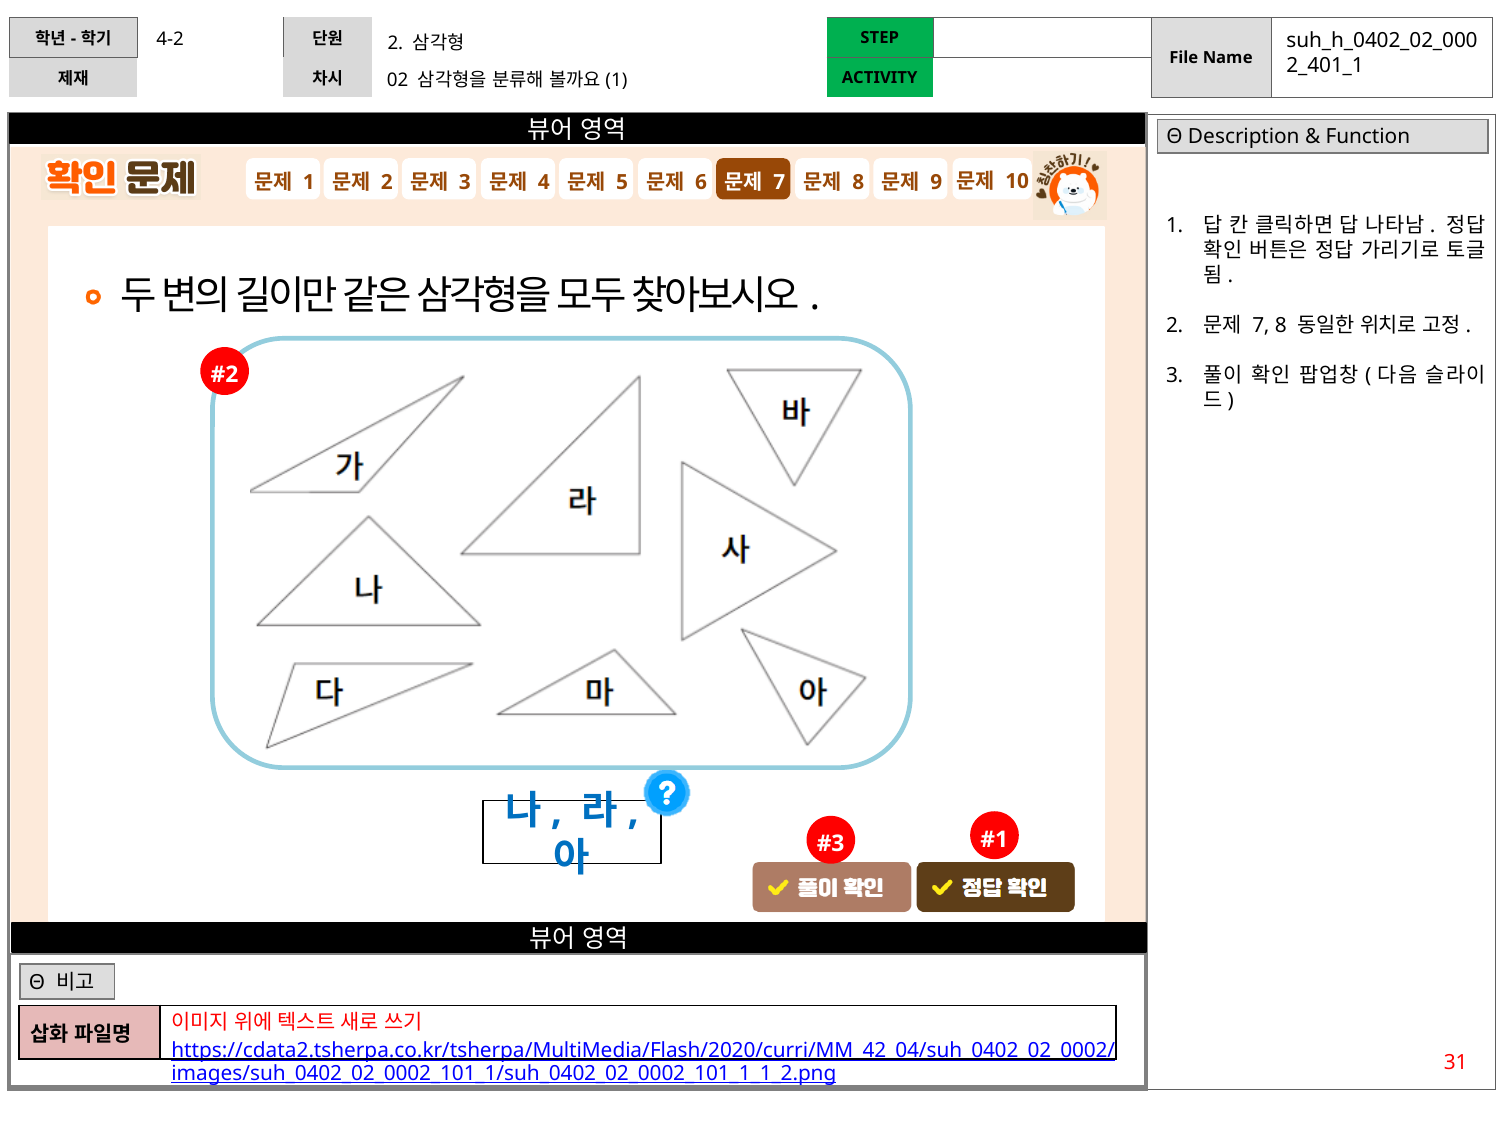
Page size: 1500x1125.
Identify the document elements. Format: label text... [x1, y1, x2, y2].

table_header 삽화 파일명 [20, 1006, 159, 1058]
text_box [482, 776, 697, 864]
text_box 4-2 [141, 18, 284, 55]
text_box 두 변의 길이만 같은 삼각형을 모두 찾아보시오. [105, 263, 1109, 326]
text_box #1 [968, 809, 1021, 857]
table_header Θ Description & Function [1158, 120, 1487, 152]
picture [749, 858, 912, 914]
text_box suh_h_0402_02_0002_401_1 [1271, 18, 1500, 84]
text_box #2 [198, 351, 207, 391]
text_box #3 [804, 813, 858, 857]
text_box 2. 삼각형 [372, 23, 828, 48]
text_box 02 삼각형을 분류해 볼까요(1) [372, 60, 821, 96]
picture [82, 285, 103, 307]
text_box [212, 338, 911, 768]
picture [1033, 151, 1107, 220]
table_header 이미지 위에 텍스트 새로 쓰기 https://cdata2.tsherpa.co.kr/tsherpa/MultiMedia/Flash/2020/curri/MM_42_04/suh_0402_02_0002/images/suh_0402_02_0002_101_1/suh_0402_02_0002_101_1_1_2.png [161, 1006, 1115, 1058]
picture [41, 154, 201, 200]
picture [915, 858, 1078, 913]
text_box 답 칸 클릭하면 답 나타남. 정답 확인 버튼은 정답 가리기로 토글 됨. 문제 7, 8 동일한 위치로 고정. 풀이 확인 팝업창(다음 슬라이드) [1151, 179, 1500, 419]
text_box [239, 147, 1052, 200]
